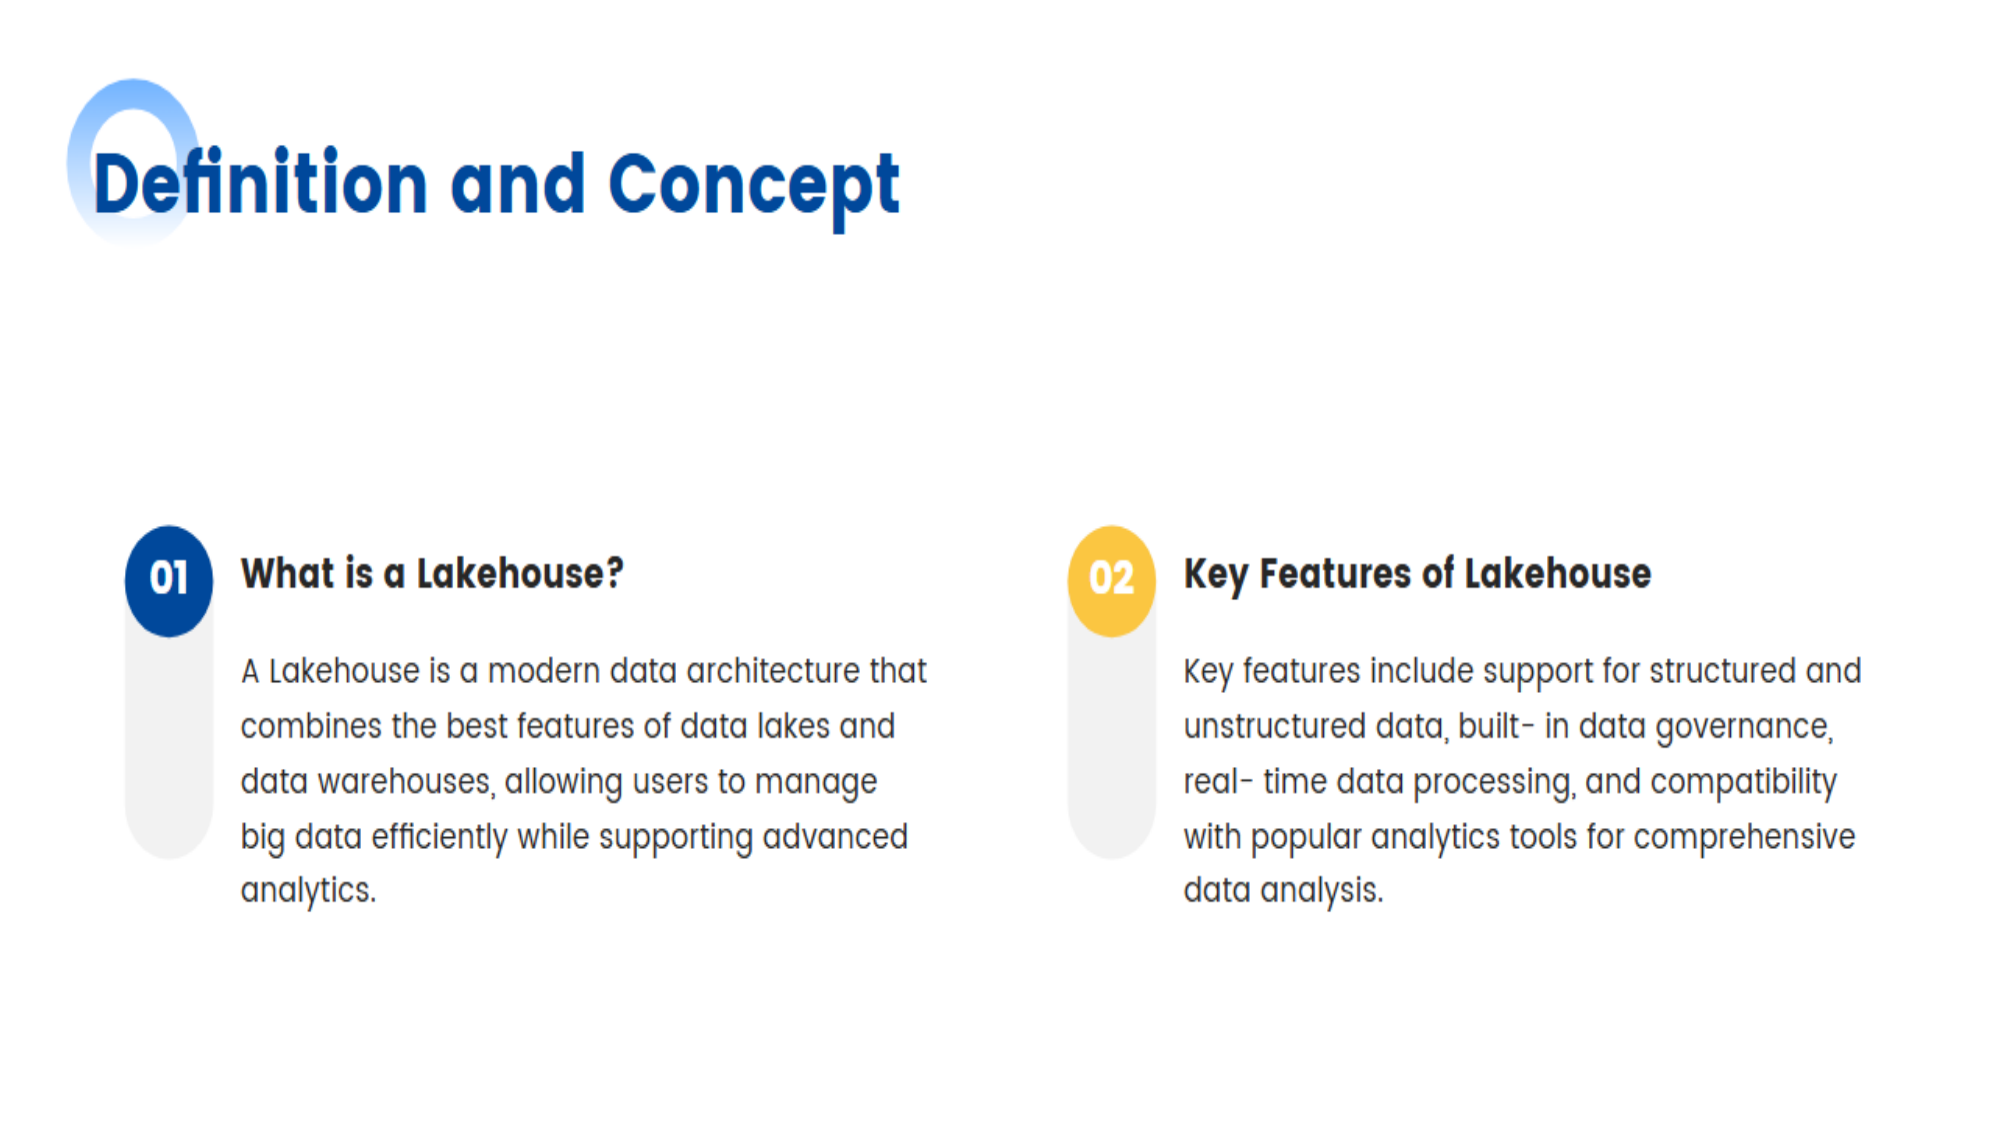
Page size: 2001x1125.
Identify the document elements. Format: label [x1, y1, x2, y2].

picture [32, 61, 1967, 1078]
